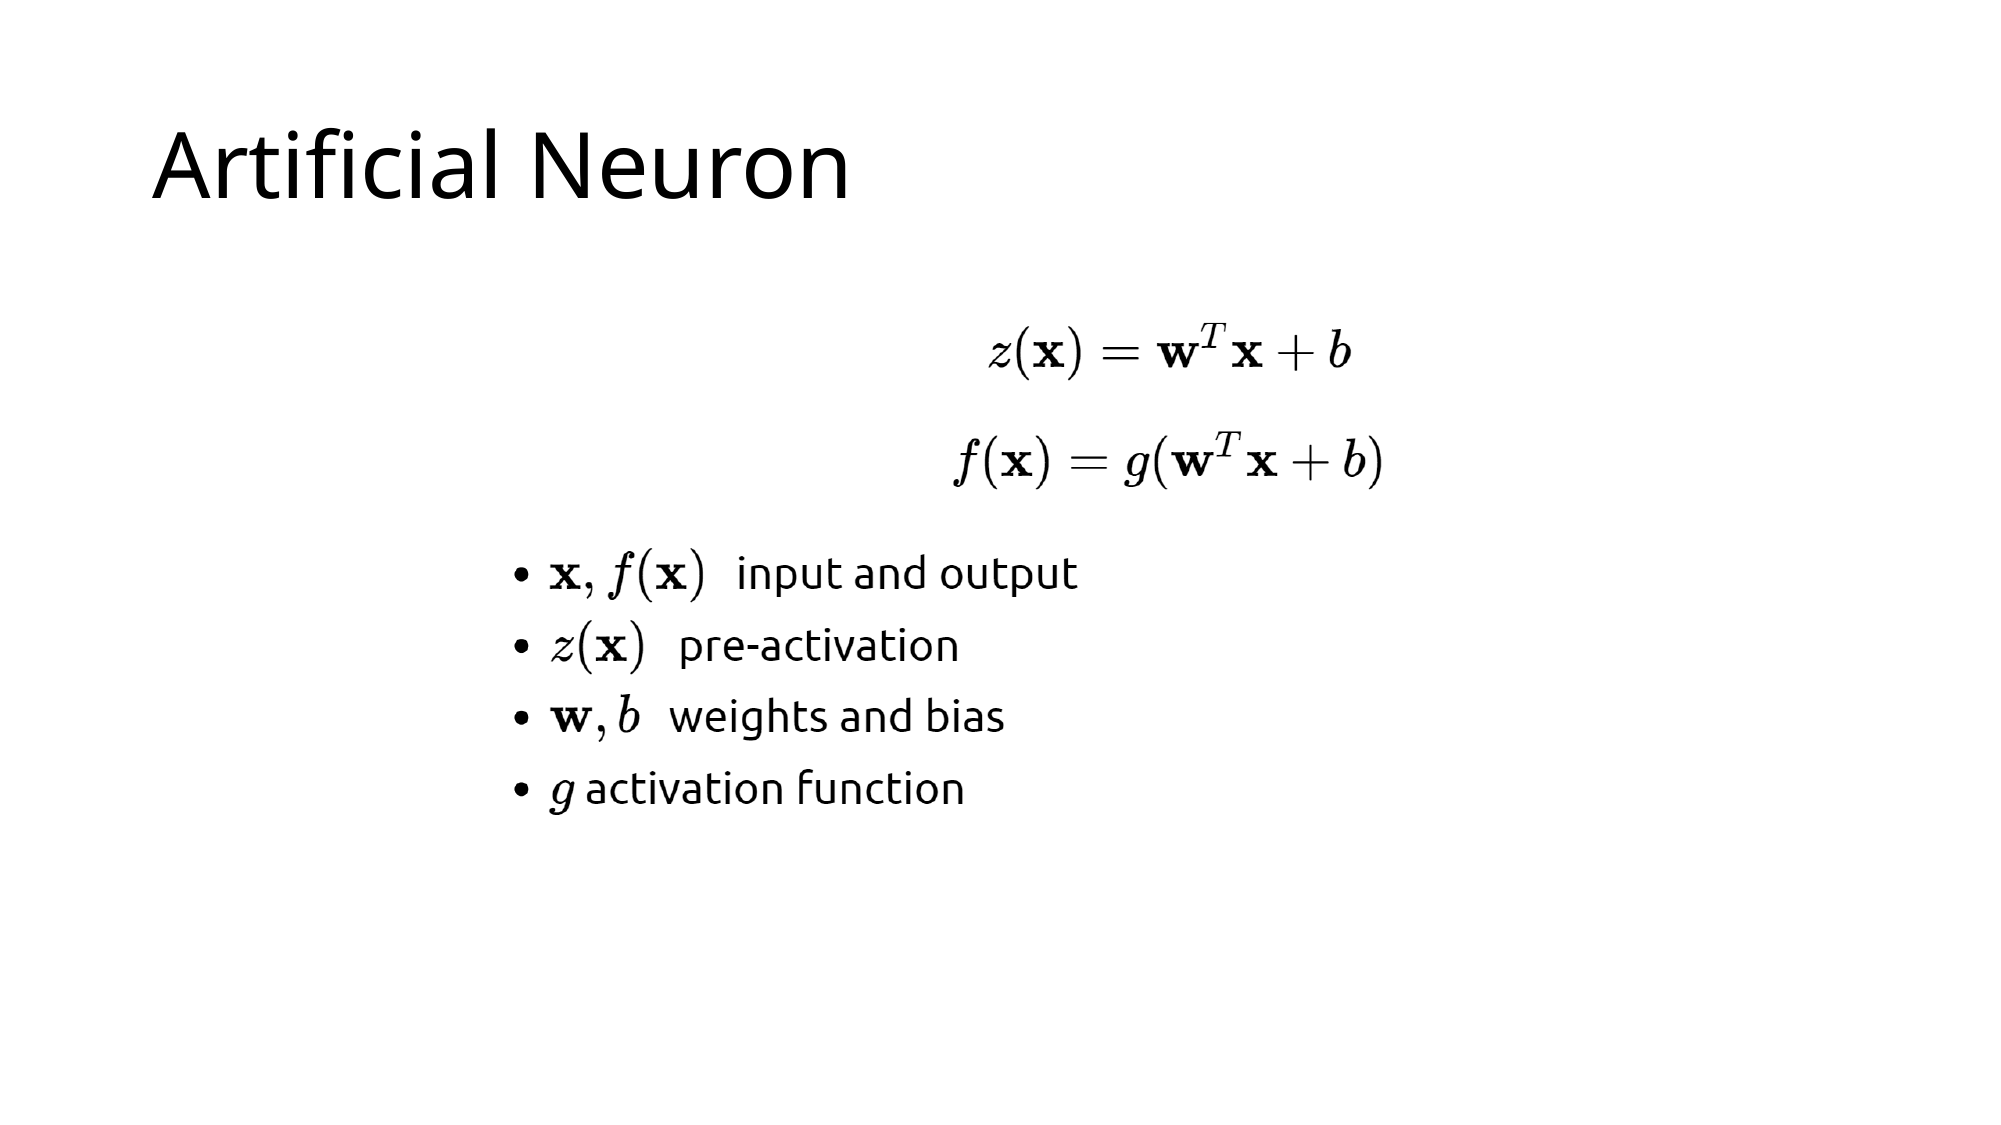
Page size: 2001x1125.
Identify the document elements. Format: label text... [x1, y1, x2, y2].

picture [459, 263, 1541, 862]
title Artificial Neuron [137, 59, 1863, 278]
